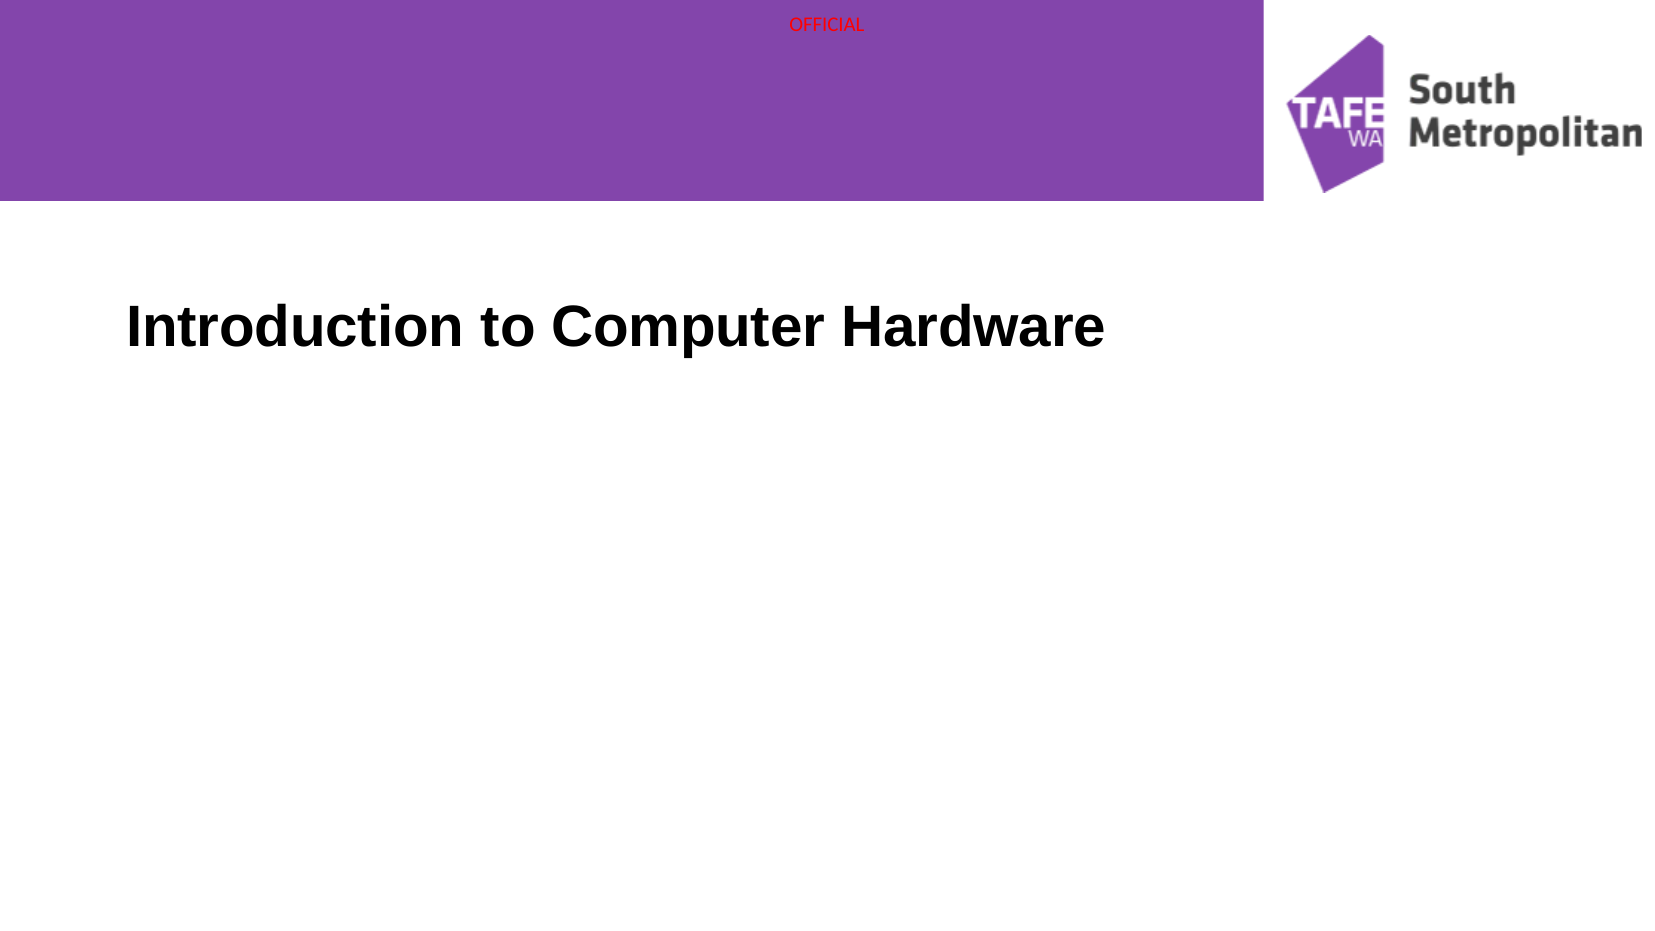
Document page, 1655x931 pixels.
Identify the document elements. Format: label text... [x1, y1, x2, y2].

picture [1275, 35, 1642, 193]
text_box Introduction to Computer Hardware [124, 288, 1531, 484]
